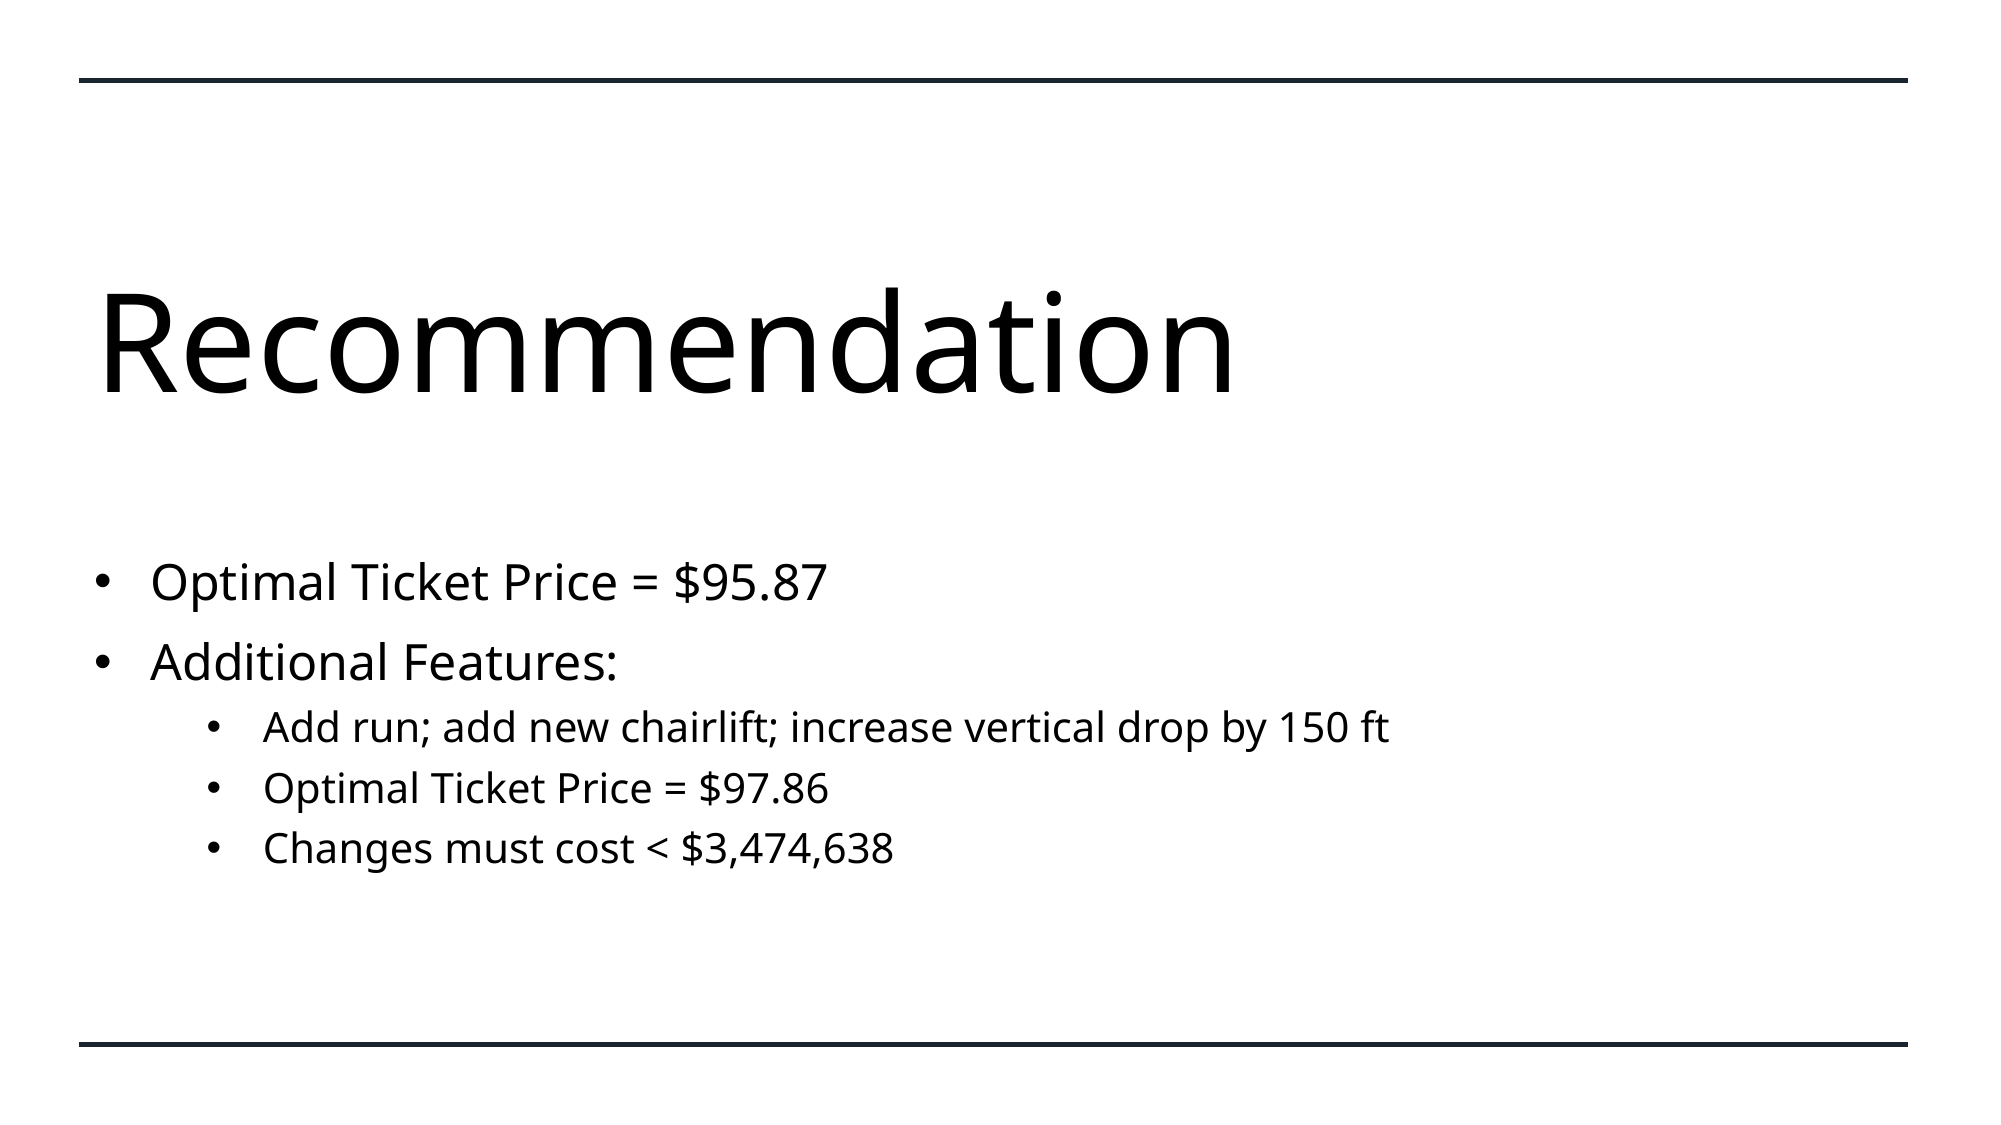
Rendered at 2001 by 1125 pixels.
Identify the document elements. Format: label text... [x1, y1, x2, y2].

list Optimal Ticket Price = $95.87 Additional Features: Add run; add new chairlift; increase vertical drop by 150 ft Optimal Ticket Price = $97.86 Changes must cost < $3,474,638 [79, 542, 1803, 965]
title Recommendation [79, 160, 1824, 515]
